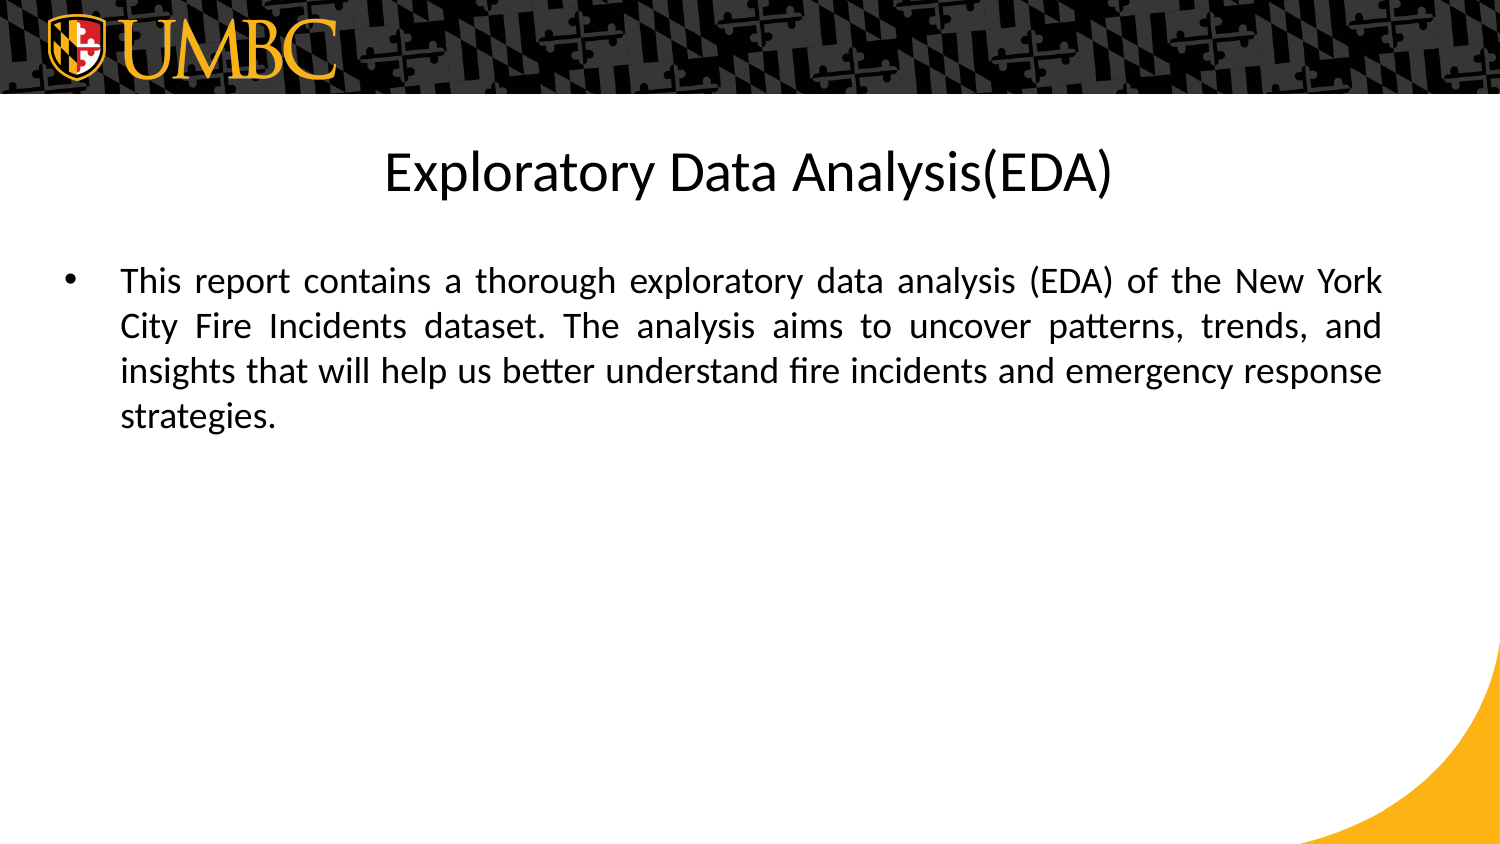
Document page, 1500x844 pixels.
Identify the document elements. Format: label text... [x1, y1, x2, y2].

picture [0, 0, 1500, 94]
list This report contains a thorough exploratory data analysis (EDA) of the New York City Fire Incidents dataset. The analysis aims to uncover patterns, trends, and insights that will help us better understand fire incidents and emergency response strategies. [49, 248, 1400, 739]
title Exploratory Data Analysis(EDA) [75, 115, 1425, 221]
picture [1299, 639, 1500, 844]
